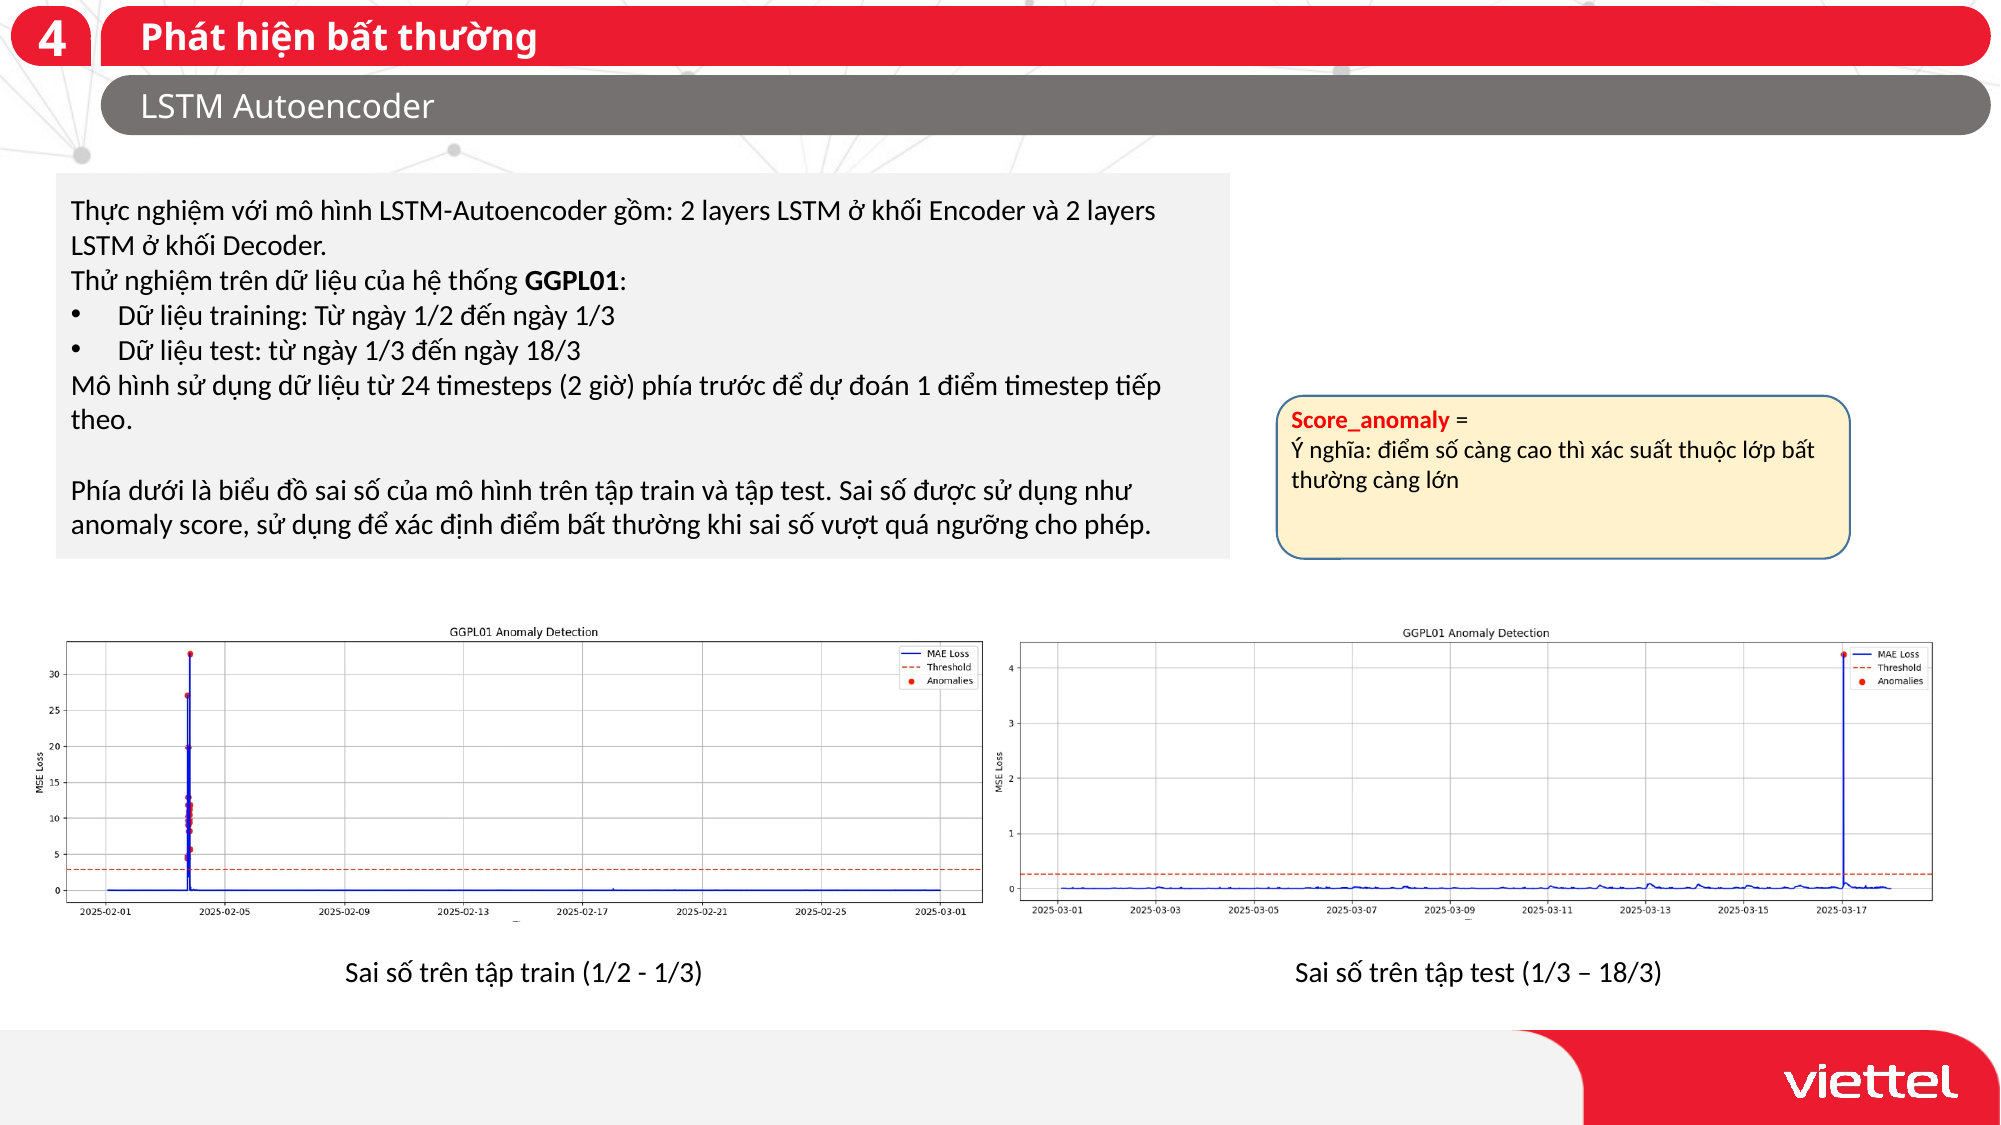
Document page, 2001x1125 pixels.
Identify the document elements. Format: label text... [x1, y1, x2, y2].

text_box Thực nghiệm với mô hình LSTM-Autoencoder gồm: 2 layers LSTM ở khối Encoder và 2 layers LSTM ở khối Decoder. Thử nghiệm trên dữ liệu của hệ thống GGPL01: Dữ liệu training: Từ ngày 1/2 đến ngày 1/3 Dữ liệu test: từ ngày 1/3 đến ngày 18/3 Mô hình sử dụng dữ liệu từ 24 timesteps (2 giờ) phía trước để dự đoán 1 điểm timestep tiếp theo. Phía dưới là biểu đồ sai số của mô hình trên tập train và tập test. Sai số được sử dụng như anomaly score, sử dụng để xác định điểm bất thường khi sai số vượt quá ngưỡng cho phép. [55, 173, 1230, 559]
title Phát hiện bất thường [125, 6, 1850, 66]
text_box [18, 622, 988, 997]
list LSTM Autoencoder [125, 82, 1230, 128]
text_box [987, 620, 1943, 997]
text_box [1276, 395, 1850, 559]
list 4 [23, 6, 89, 66]
picture [0, 1030, 2000, 1125]
picture [0, 0, 2000, 312]
